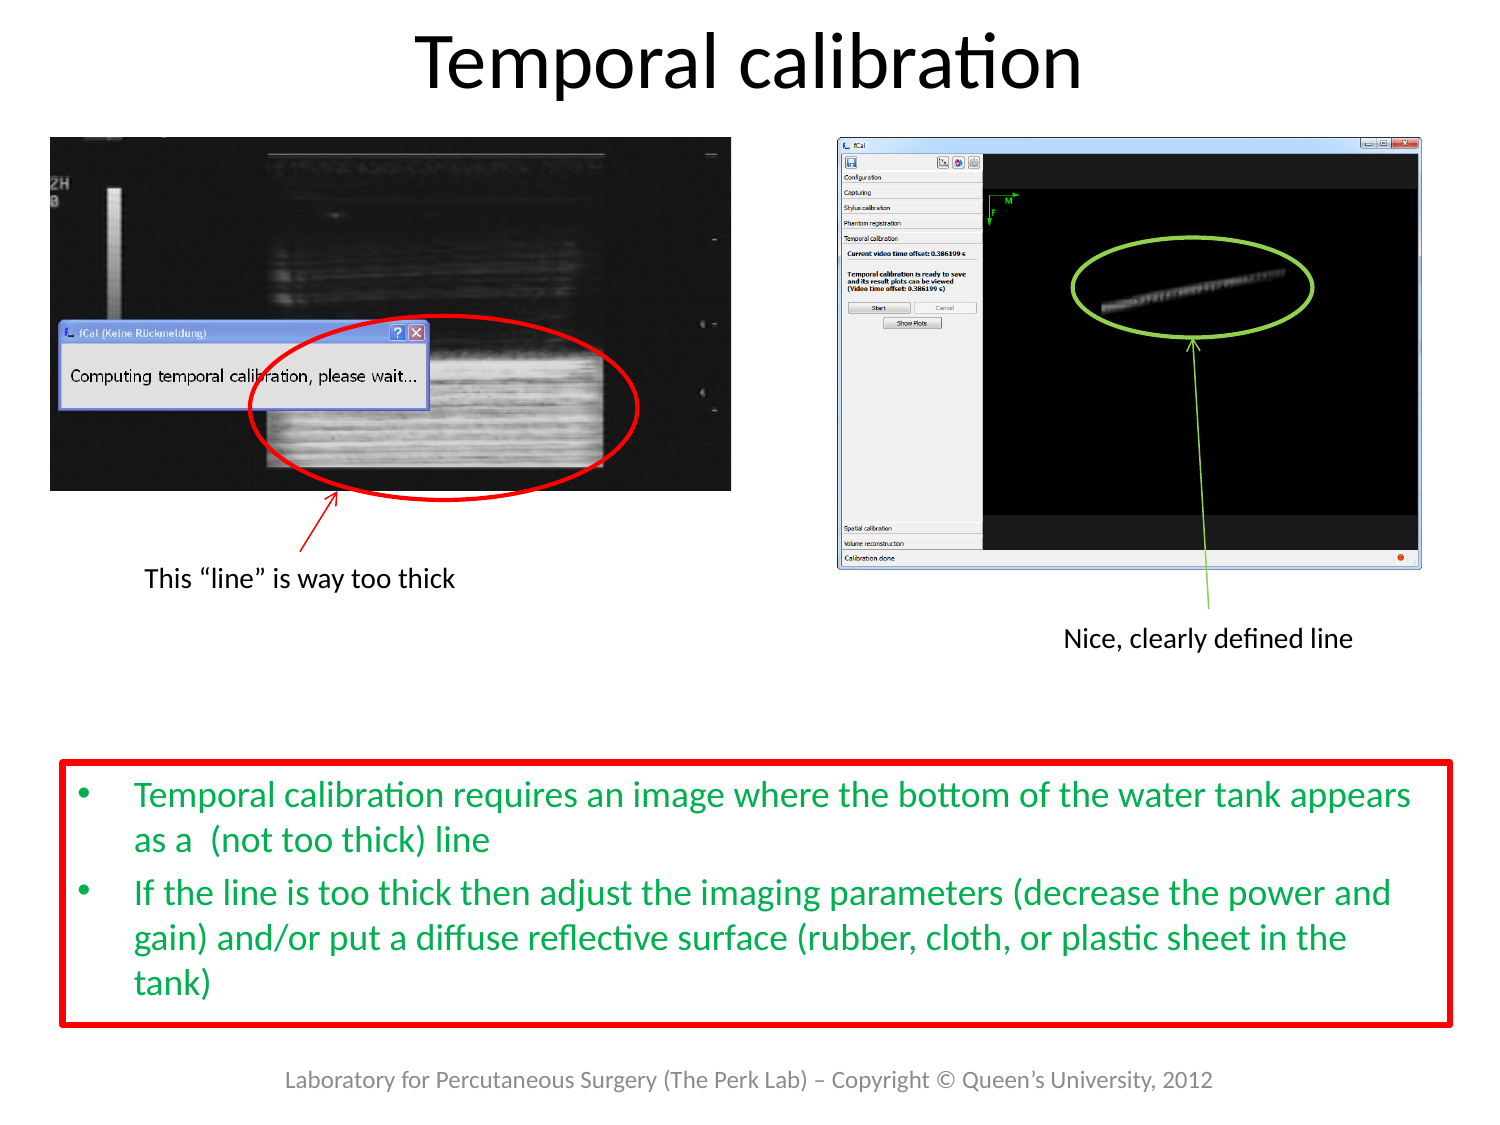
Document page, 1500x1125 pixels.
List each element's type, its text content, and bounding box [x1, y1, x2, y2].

picture [49, 137, 732, 492]
picture [837, 137, 1422, 570]
title Temporal calibration [75, 0, 1425, 113]
text_box Nice, clearly defined line [1021, 611, 1397, 662]
footer Laboratory for Percutaneous Surgery (The Perk Lab) – Copyright © Queen’s University, 2012 [225, 1064, 1275, 1124]
text_box Temporal calibration requires an image where the bottom of the water tank appears as a (not too thick) line If the line is too thick then adjust the imaging parameters (decrease the power and gain) and/or put a diffuse reflective surface (rubber, cloth, or plastic sheet in the tank) [62, 762, 1450, 1025]
text_box This “line” is way too thick [112, 551, 488, 602]
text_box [299, 490, 338, 552]
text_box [1192, 337, 1209, 610]
